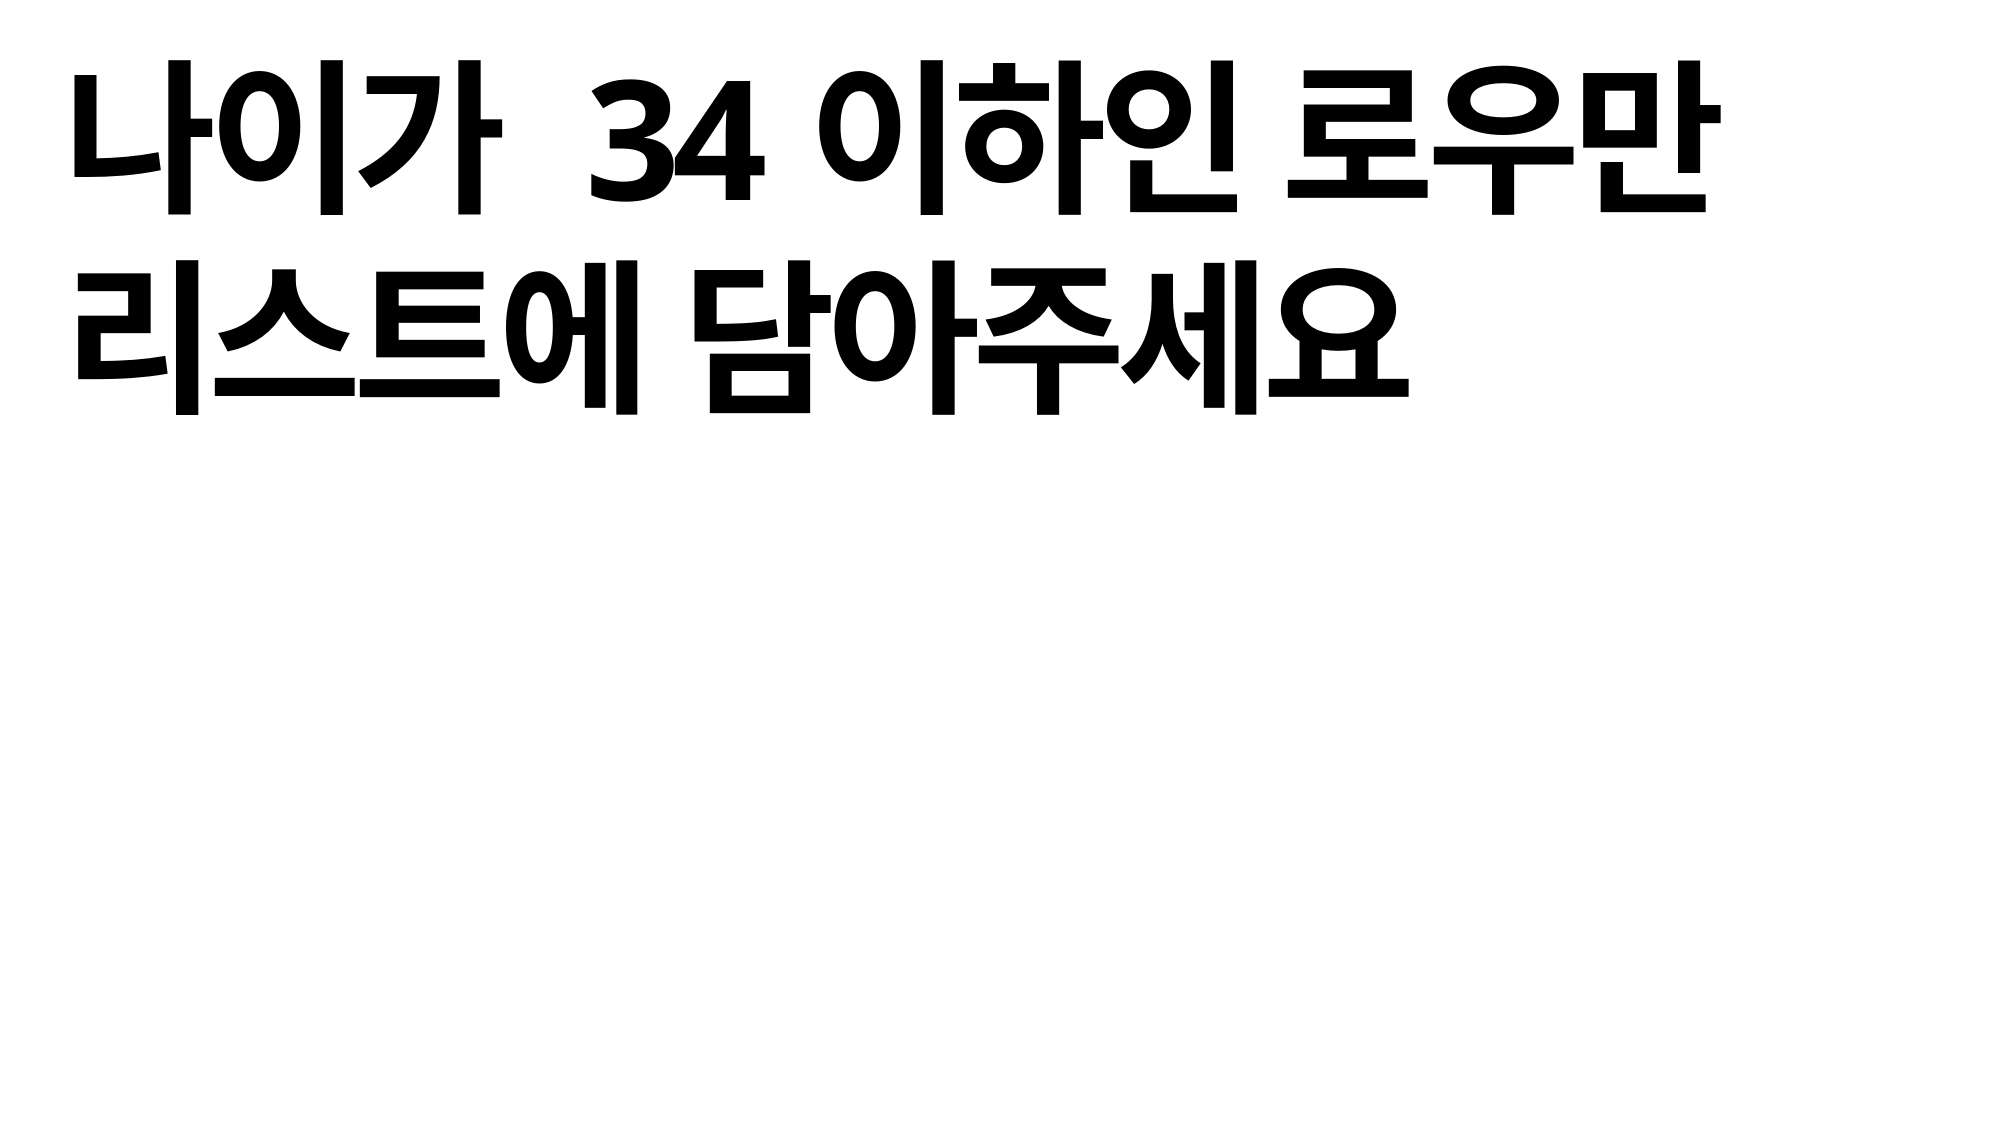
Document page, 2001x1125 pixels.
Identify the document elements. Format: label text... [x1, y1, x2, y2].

text_box 나이가 34이하인 로우만 리스트에 담아주세요 [48, 26, 1952, 441]
